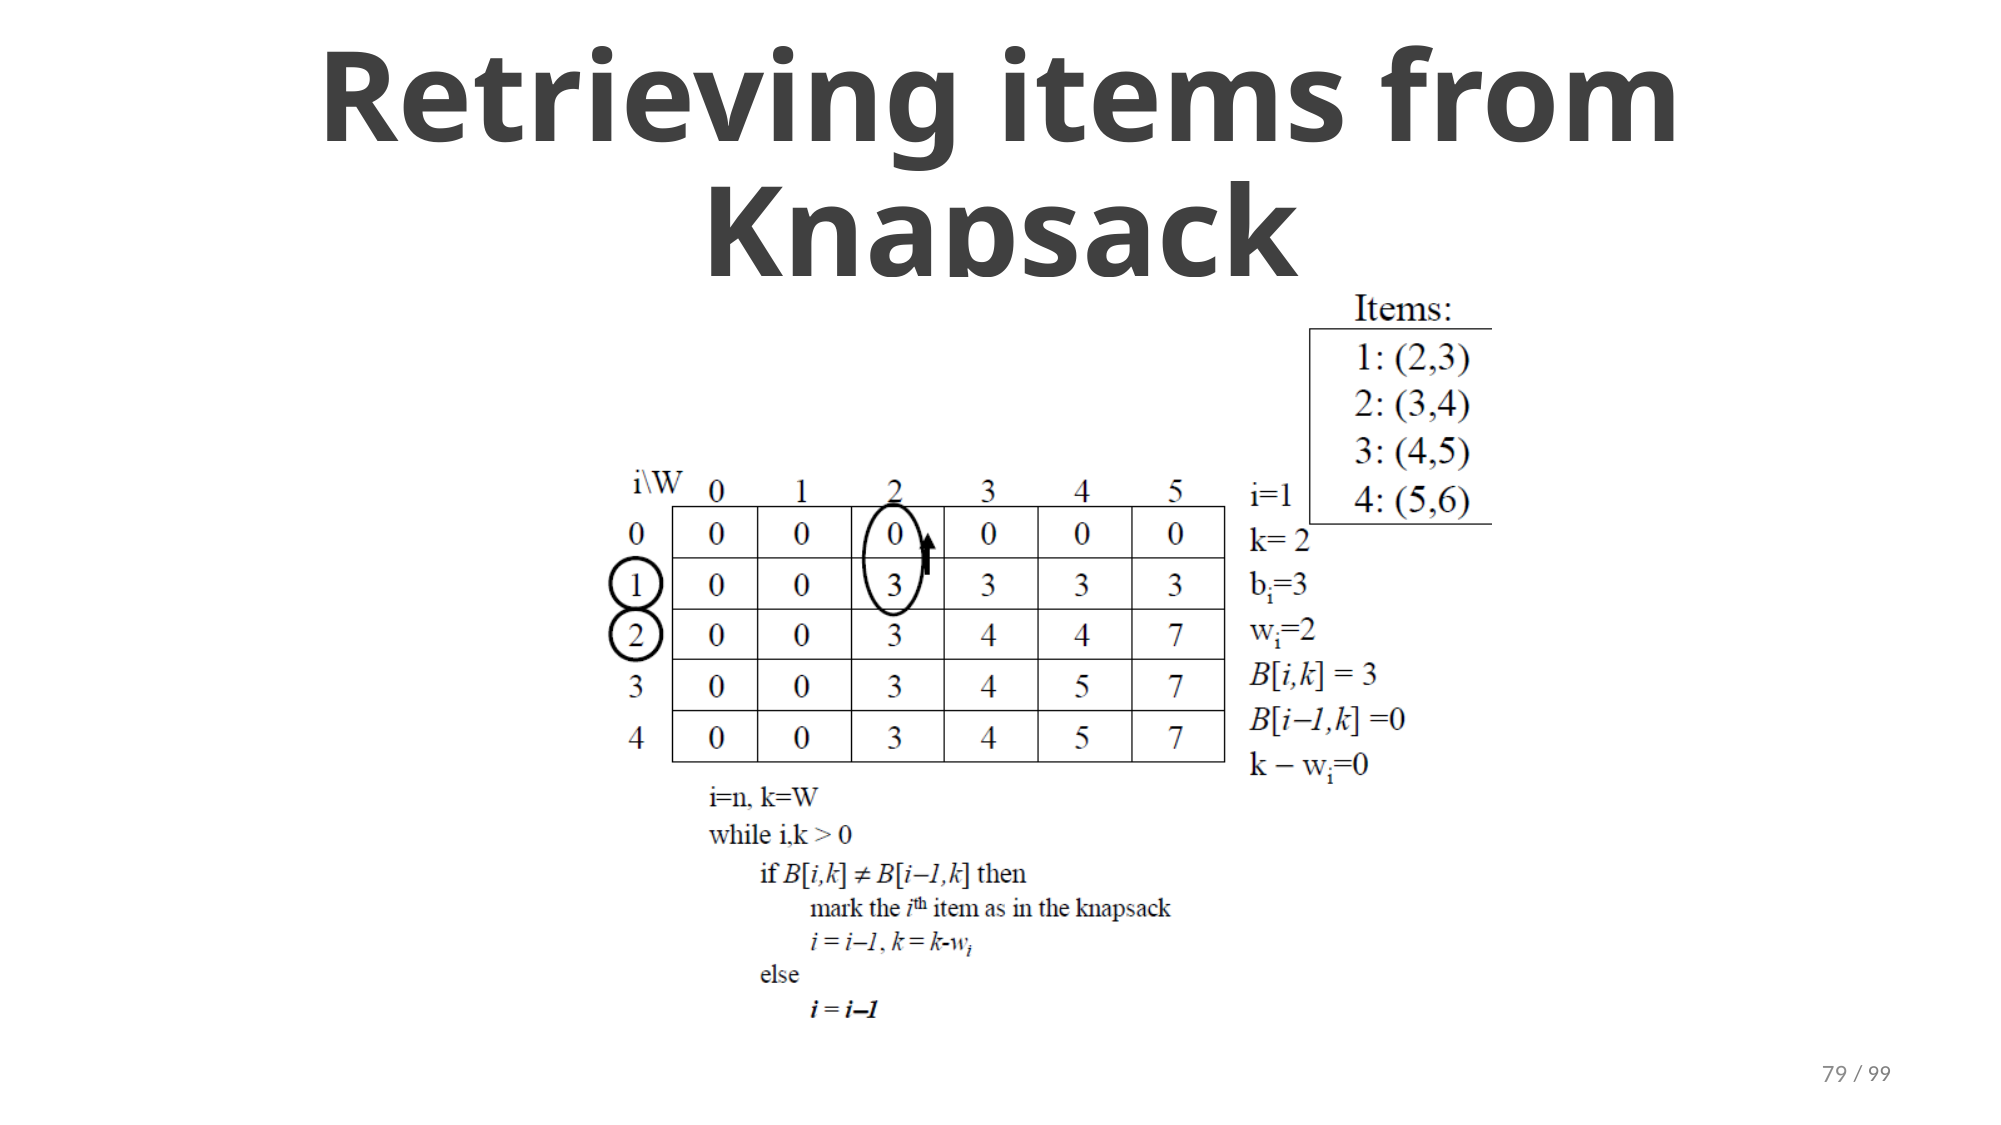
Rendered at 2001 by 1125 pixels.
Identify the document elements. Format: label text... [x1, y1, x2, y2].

title Retrieving items from Knapsack [131, 54, 1869, 284]
slide_number 79 [1412, 1042, 1863, 1103]
picture [508, 277, 1492, 1023]
